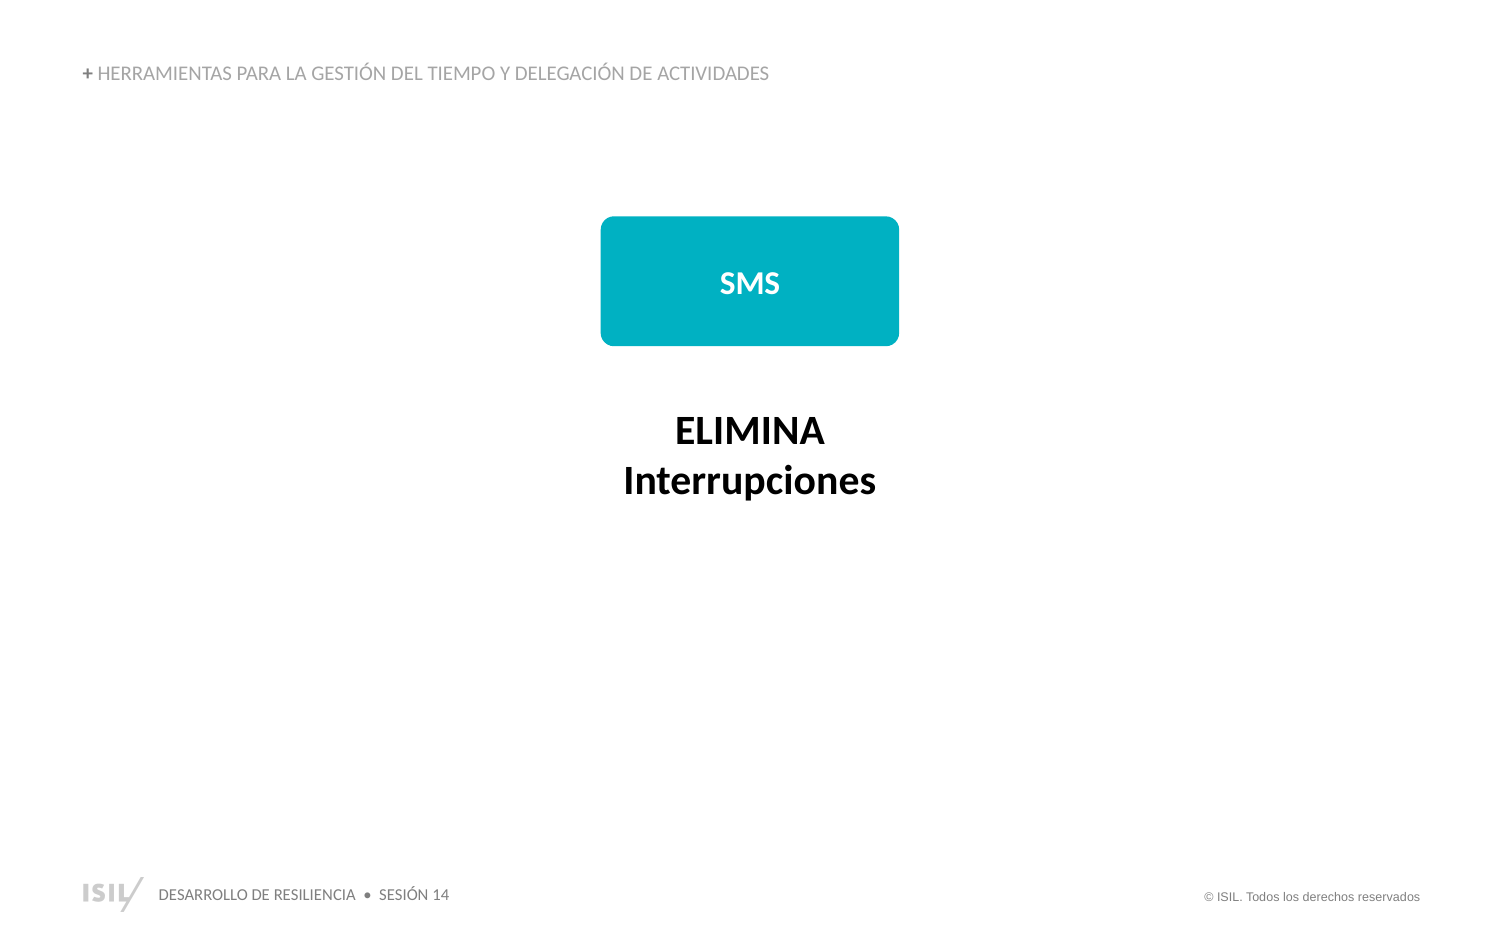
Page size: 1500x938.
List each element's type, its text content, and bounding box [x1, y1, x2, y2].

text_box SMS [600, 216, 900, 347]
text_box ELIMINA Interrupciones [596, 402, 904, 503]
text_box + HERRAMIENTAS PARA LA GESTIÓN DEL TIEMPO Y DELEGACIÓN DE ACTIVIDADES [82, 61, 800, 85]
